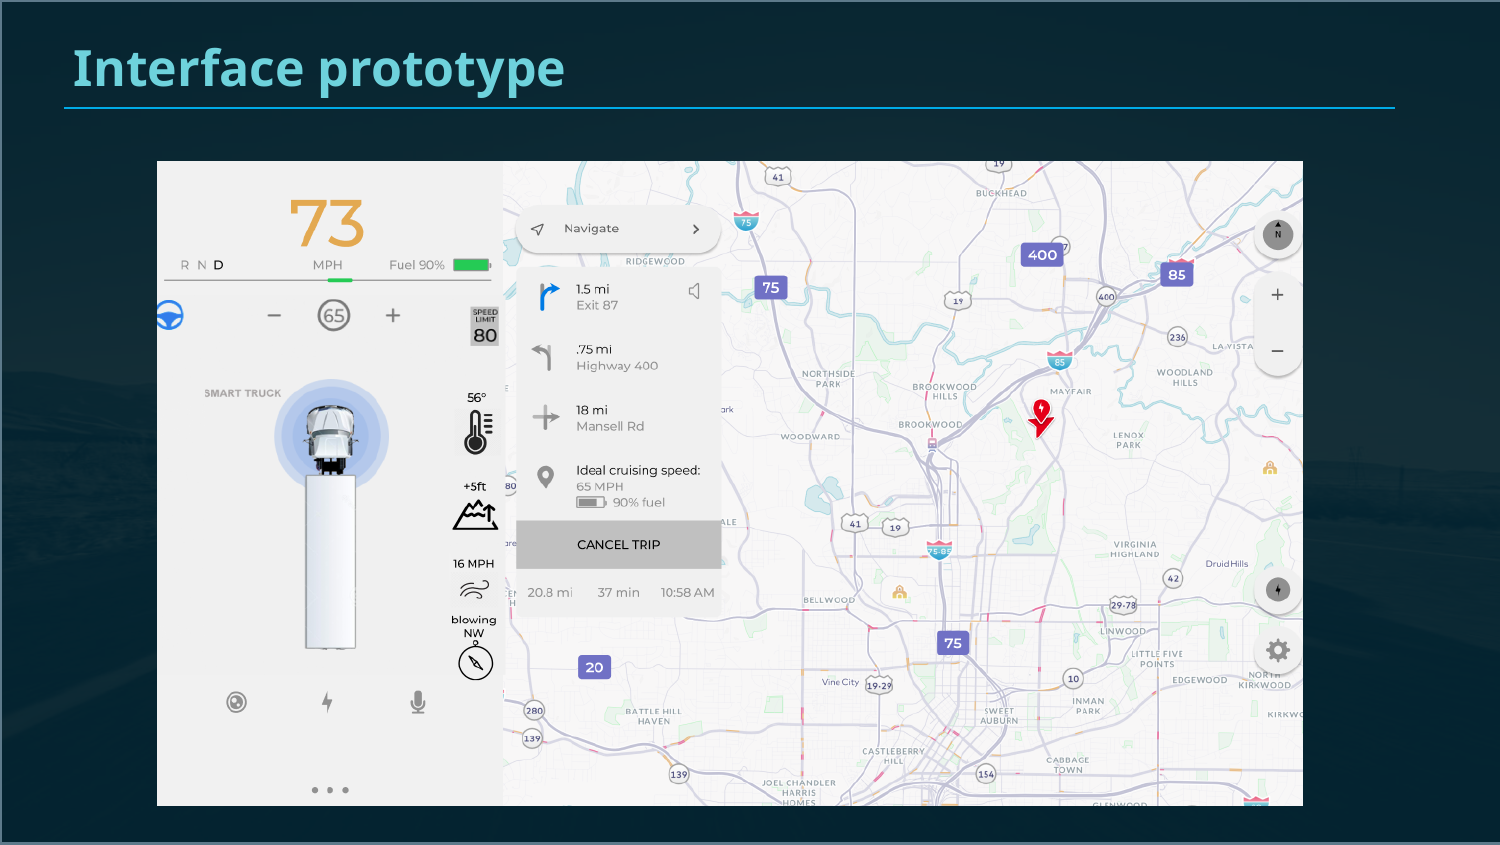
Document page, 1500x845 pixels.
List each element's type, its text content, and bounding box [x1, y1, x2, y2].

text_box Interface prototype [59, 37, 1500, 96]
picture [156, 161, 1303, 807]
